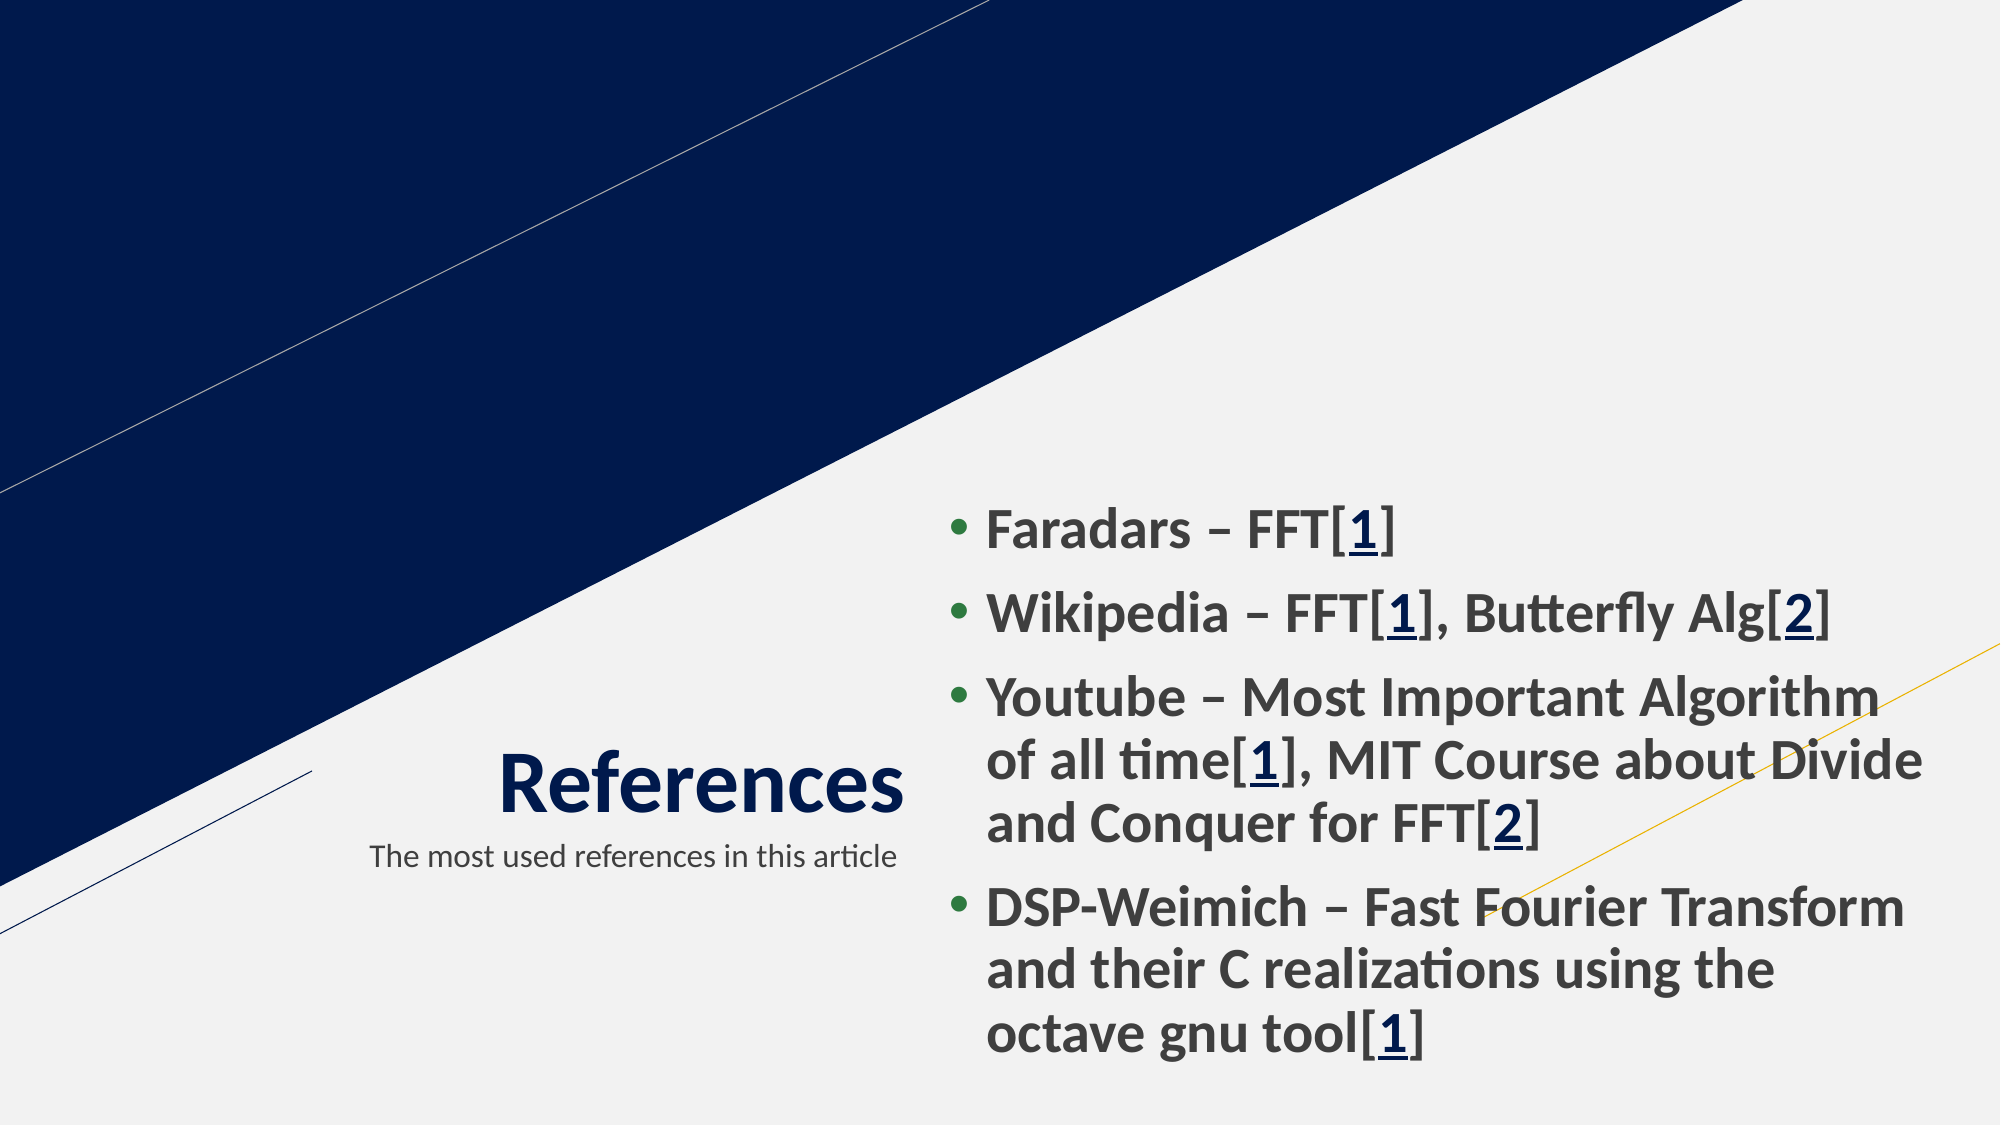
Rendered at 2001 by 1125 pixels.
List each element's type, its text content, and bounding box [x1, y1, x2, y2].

list Faradars – FFT[1] Wikipedia – FFT[1], Butterfly Alg[2] Youtube – Most Important Algorithm of all time[1], MIT Course about Divide and Conquer for FFT[2] DSP-Weimich – Fast Fourier Transform and their C realizations using the octave gnu tool[1] [934, 491, 1945, 1125]
list The most used references in this article [49, 831, 921, 985]
title References [49, 613, 921, 831]
